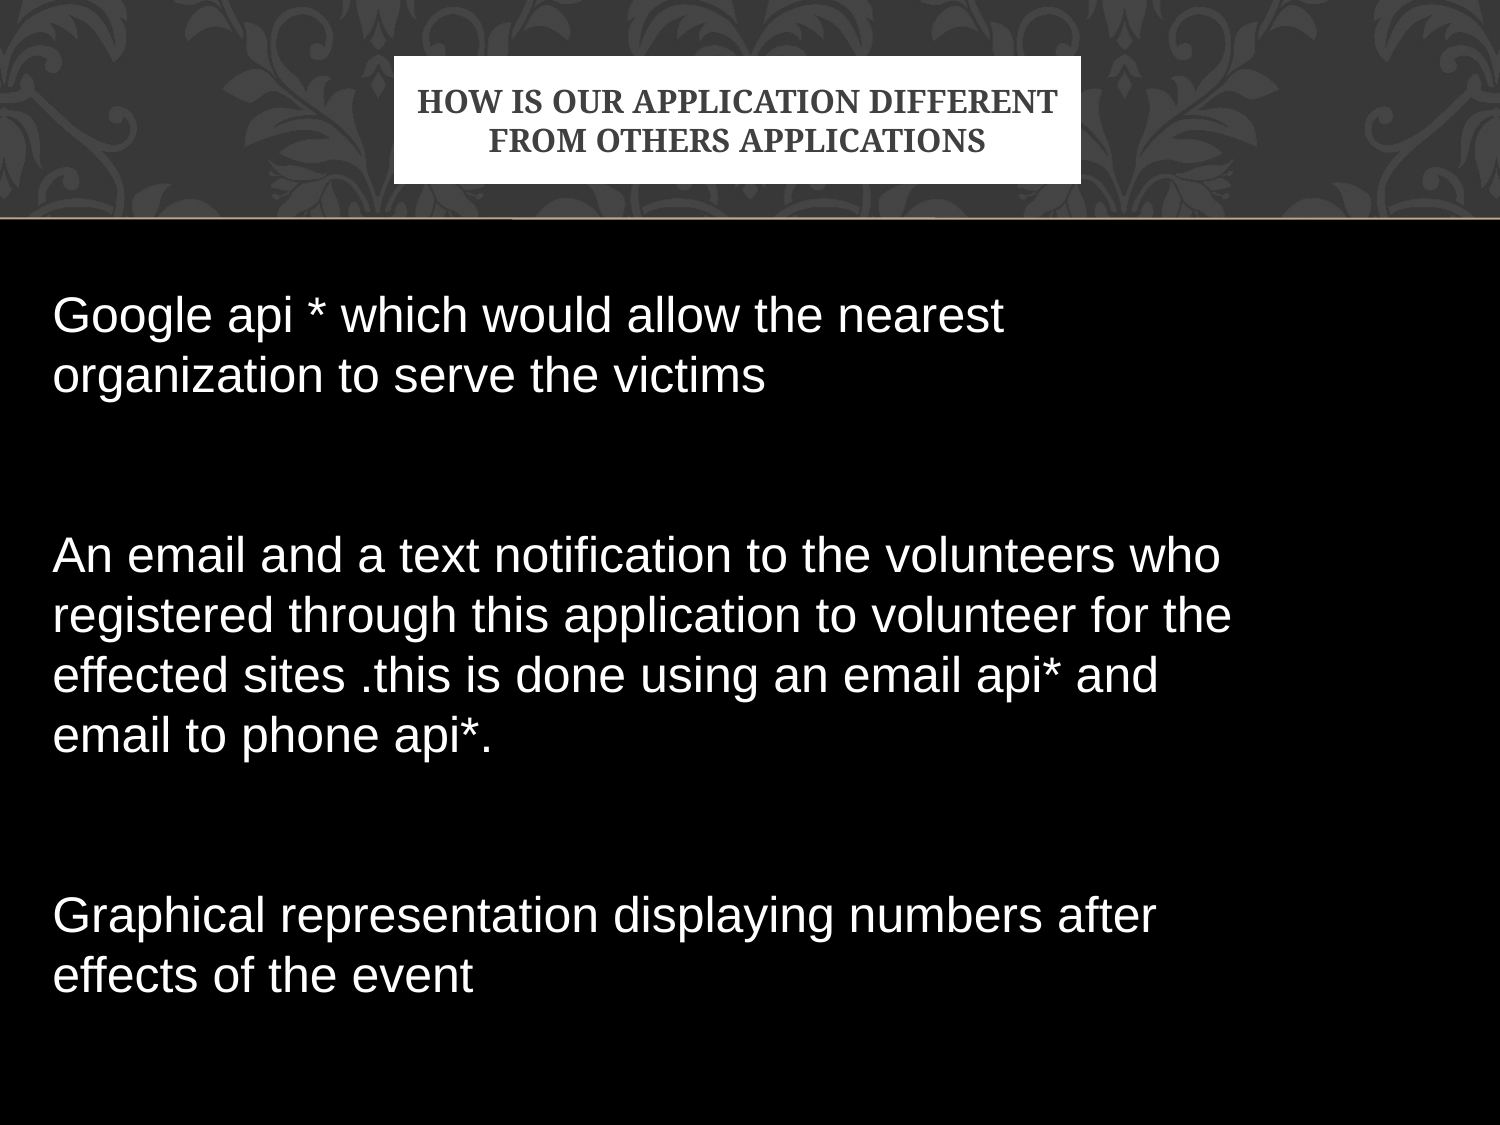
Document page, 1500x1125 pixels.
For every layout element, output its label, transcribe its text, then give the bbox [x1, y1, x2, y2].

title HOW IS OUR APPLICATION DIFFERENT FROM OTHERS APPLICATIONS [394, 56, 1081, 184]
text_box Google api * which would allow the nearest organization to serve the victims An email and a text notification to the volunteers who registered through this application to volunteer for the effected sites .this is done using an email api* and email to phone api*. Graphical representation displaying numbers after effects of the event [37, 274, 1250, 1010]
